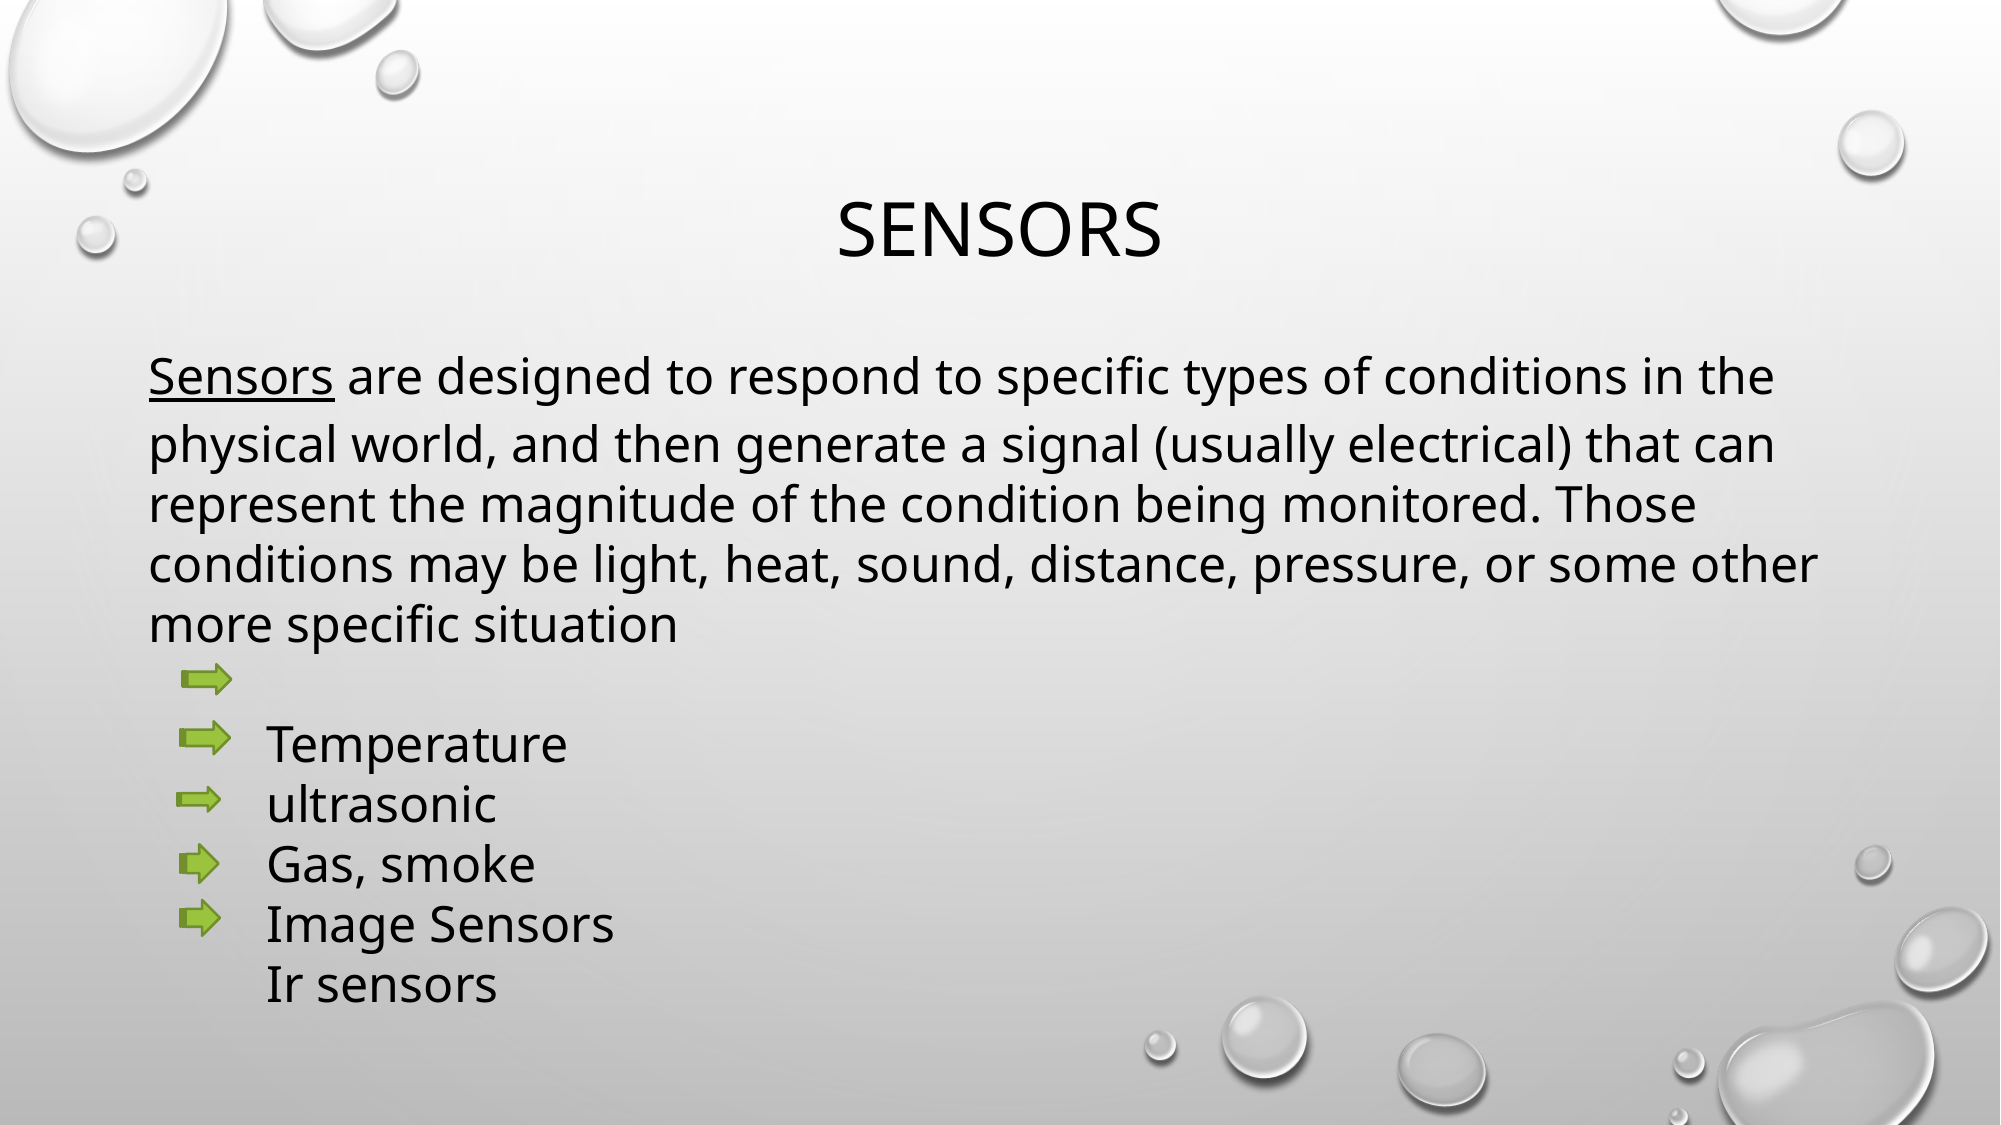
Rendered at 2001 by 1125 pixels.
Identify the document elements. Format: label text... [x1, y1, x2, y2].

text_box [181, 663, 233, 696]
text_box [179, 843, 220, 885]
picture [0, 0, 2000, 1125]
text_box Sensors are designed to respond to specific types of conditions in the physical world, and then generate a signal (usually electrical) that can represent the magnitude of the condition being monitored. Those conditions may be light, heat, sound, distance, pressure, or some other more specific situation Temperature ultrasonic Gas, smoke Image Sensors Ir sensors [134, 337, 1922, 1125]
title SENSORS [149, 101, 1851, 337]
text_box [179, 898, 221, 937]
text_box [179, 720, 231, 756]
text_box [176, 785, 221, 813]
